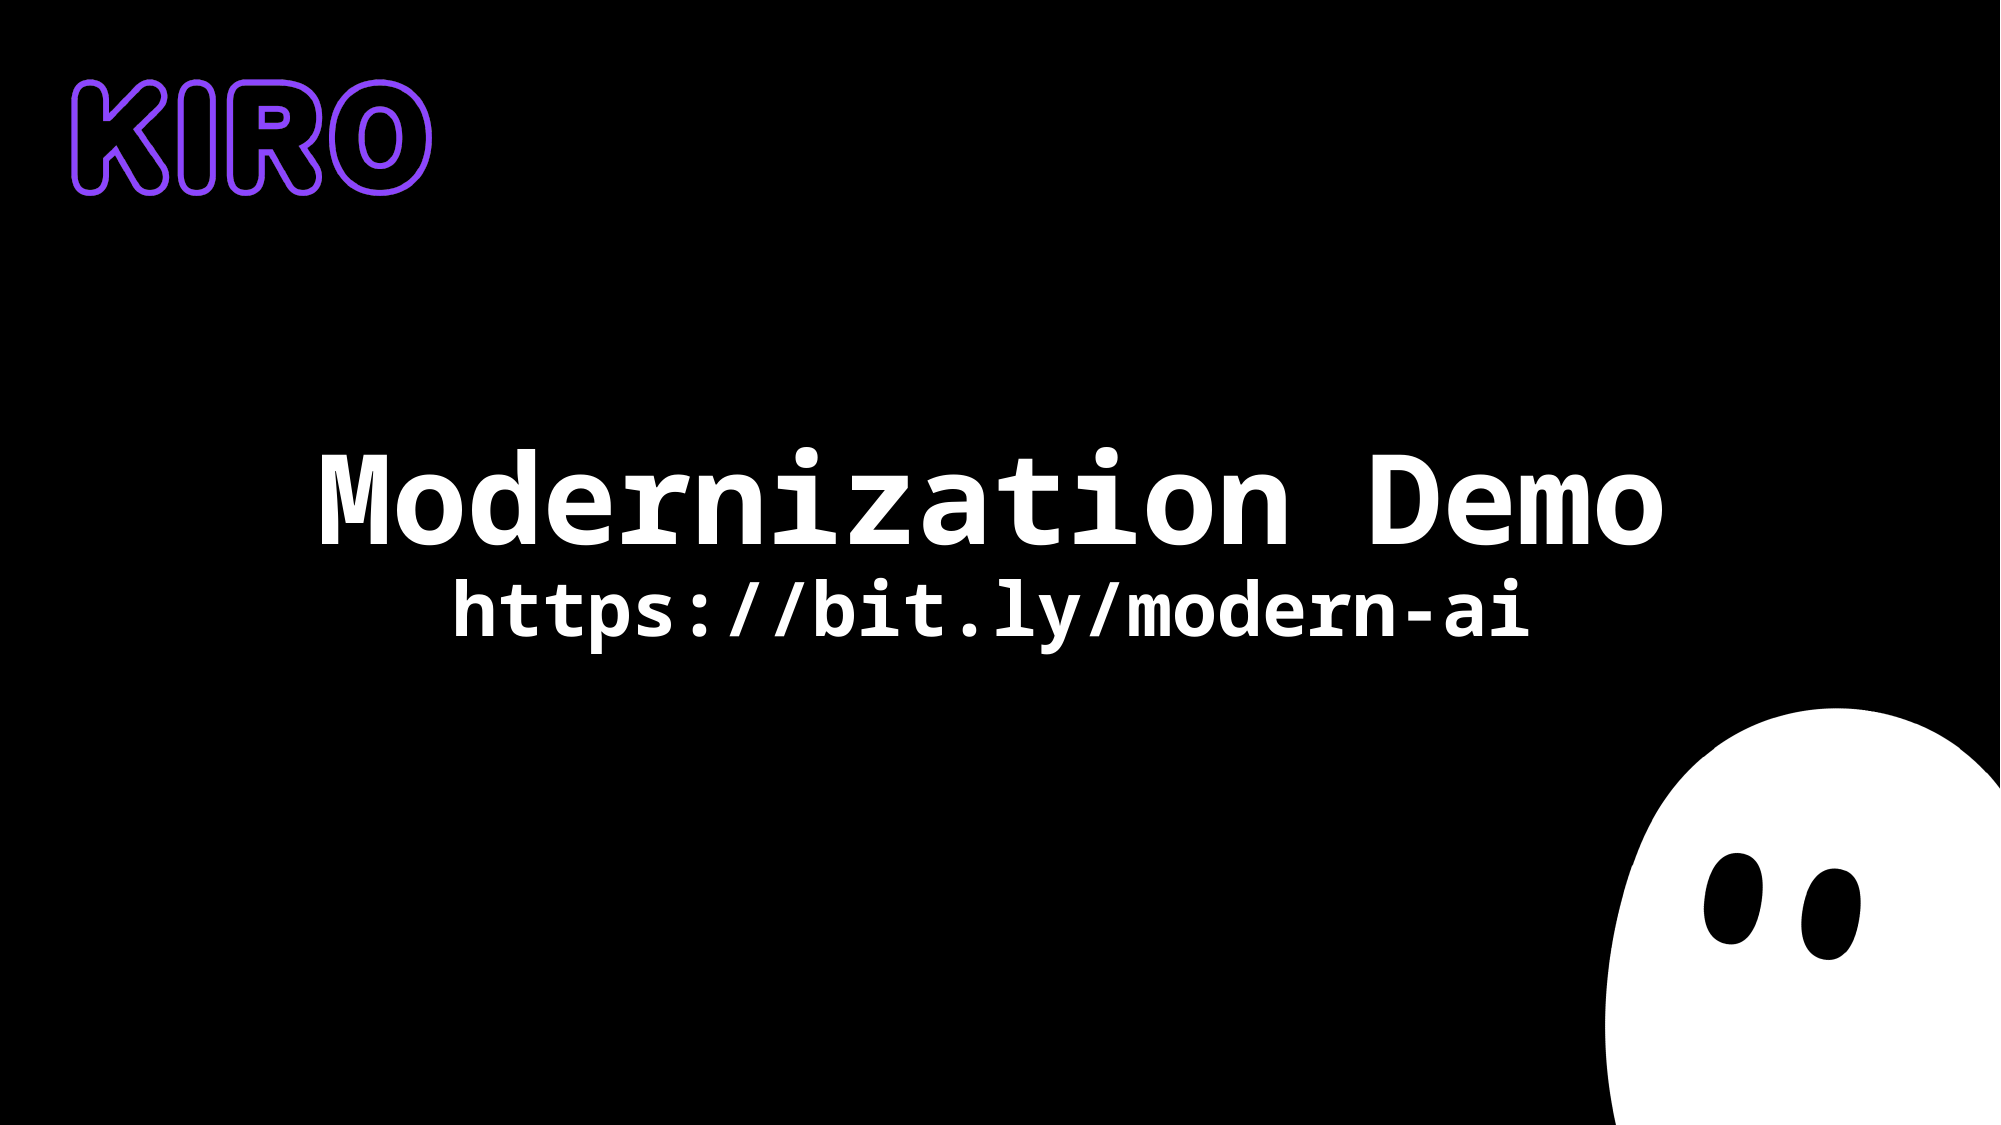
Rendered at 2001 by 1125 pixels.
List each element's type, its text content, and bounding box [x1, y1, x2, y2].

text_box Modernization Demo https://bit.ly/modern-ai [0, 429, 2000, 526]
picture [1584, 677, 2000, 1125]
picture [71, 78, 432, 196]
